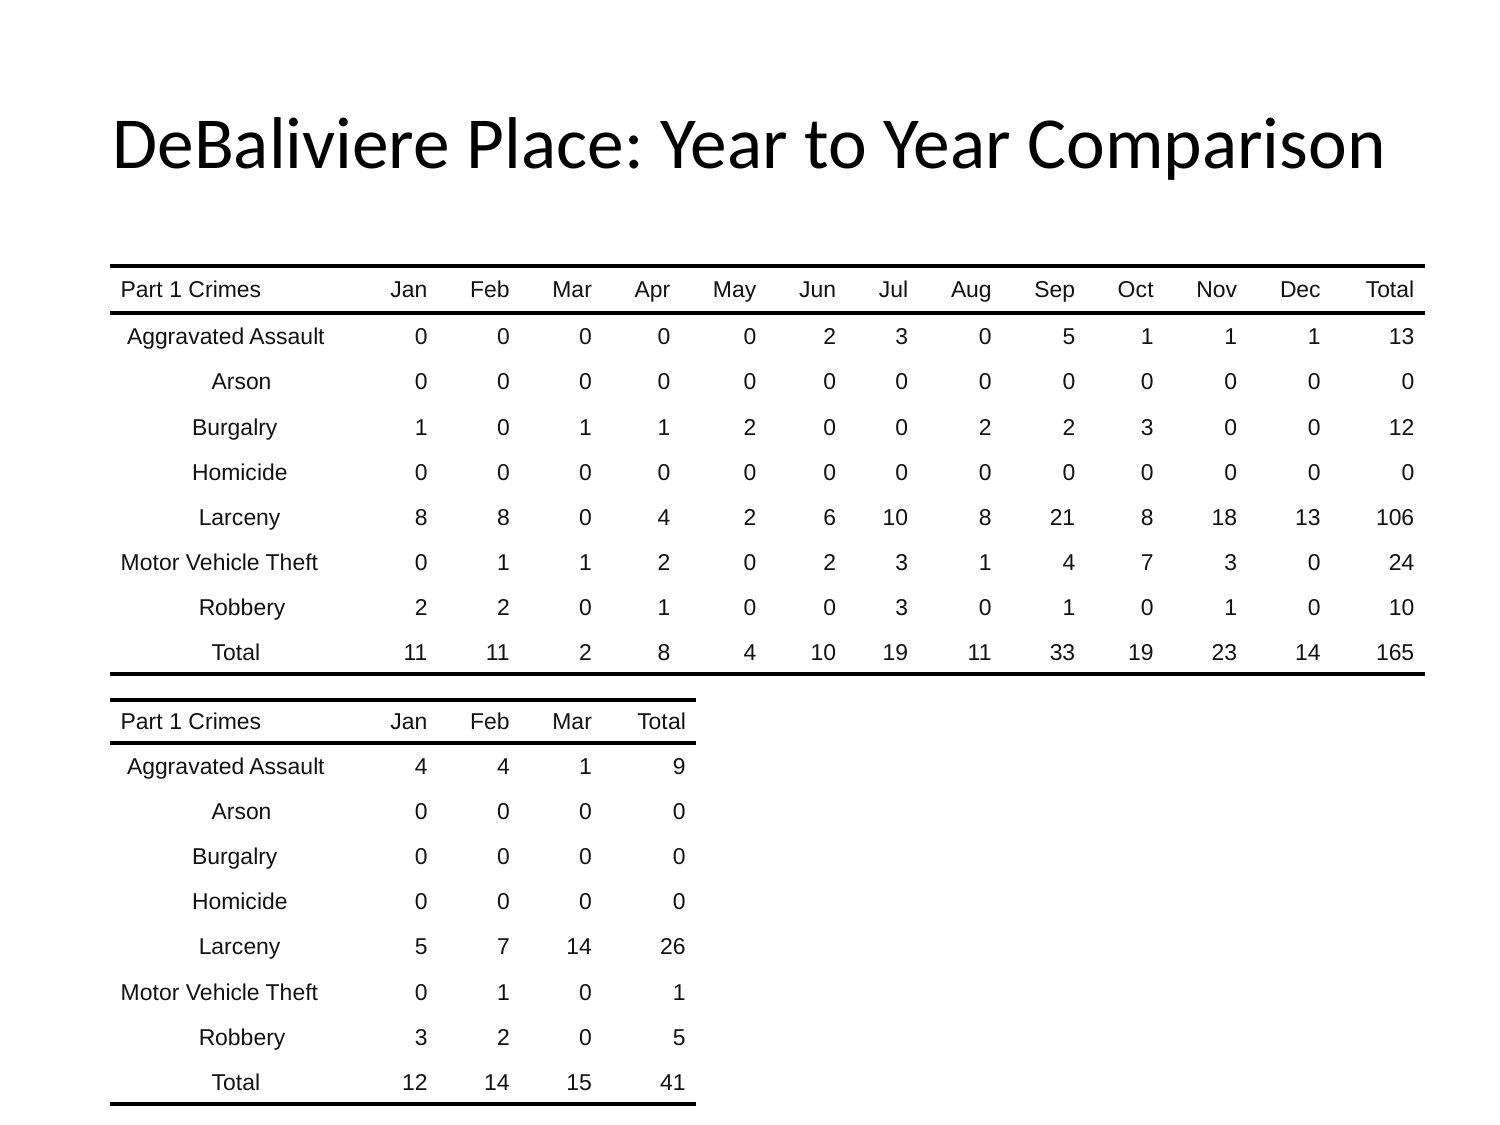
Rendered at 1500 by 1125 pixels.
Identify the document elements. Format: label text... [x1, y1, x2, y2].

table_cell 7 [1086, 541, 1164, 584]
table_cell 0 [1086, 584, 1164, 631]
table_cell 1 [358, 403, 438, 451]
table_cell 0 [358, 833, 438, 881]
table_cell 15 [520, 1061, 602, 1102]
table_cell 1 [520, 541, 602, 584]
table_cell 3 [846, 315, 919, 361]
table_cell 0 [919, 315, 1002, 361]
table_cell Total [110, 1061, 358, 1102]
table_cell 1 [602, 403, 681, 451]
table_cell 1 [602, 971, 696, 1014]
table_cell 0 [358, 790, 438, 833]
table_cell 8 [919, 494, 1002, 541]
table_cell 0 [520, 790, 602, 833]
table_cell 0 [846, 451, 919, 494]
table_cell 0 [438, 361, 520, 403]
table_cell 0 [602, 315, 681, 361]
table_header Nov [1164, 268, 1247, 311]
table_cell 0 [1247, 541, 1331, 584]
table_header Sep [1002, 268, 1086, 311]
table_cell 4 [681, 631, 767, 672]
table_cell 0 [919, 584, 1002, 631]
table_cell 0 [358, 315, 438, 361]
table_cell 0 [767, 584, 846, 631]
table_cell 1 [1247, 315, 1331, 361]
table_cell 8 [602, 631, 681, 672]
table_cell 19 [846, 631, 919, 672]
table_cell Aggravated Assault [110, 315, 358, 361]
table_header Jun [767, 268, 846, 311]
table_cell 41 [602, 1061, 696, 1102]
table_header Total [1331, 268, 1425, 311]
table_cell 0 [1164, 361, 1247, 403]
table_cell 1 [520, 745, 602, 790]
table_cell 0 [520, 584, 602, 631]
table_header Apr [602, 268, 681, 311]
table_cell 2 [1002, 403, 1086, 451]
table_cell 14 [438, 1061, 520, 1102]
table_cell 8 [438, 494, 520, 541]
table_cell 10 [1331, 584, 1425, 631]
table_cell Arson [110, 361, 358, 403]
table_cell 11 [358, 631, 438, 672]
table_cell 0 [358, 361, 438, 403]
table_header Jul [846, 268, 919, 311]
table_cell 1 [602, 584, 681, 631]
table_cell Larceny [110, 494, 358, 541]
table_header Feb [438, 702, 520, 741]
table_cell 0 [358, 881, 438, 923]
table_header Dec [1247, 268, 1331, 311]
table_cell 14 [520, 923, 602, 971]
table_cell Arson [110, 790, 358, 833]
table_cell 1 [1086, 315, 1164, 361]
table_cell 2 [681, 494, 767, 541]
title DeBaliviere Place: Year to Year Comparison [75, 45, 1425, 233]
table_cell 0 [846, 361, 919, 403]
table_cell 0 [1164, 403, 1247, 451]
table_cell 1 [919, 541, 1002, 584]
table_cell 0 [767, 361, 846, 403]
table_cell 0 [919, 451, 1002, 494]
table_cell Larceny [110, 923, 358, 971]
table_cell 0 [767, 403, 846, 451]
table_cell 0 [520, 833, 602, 881]
table_header Aug [919, 268, 1002, 311]
table_cell 0 [602, 451, 681, 494]
table_cell 0 [602, 790, 696, 833]
table_cell 2 [919, 403, 1002, 451]
table_cell 4 [358, 745, 438, 790]
table_cell Homicide [110, 451, 358, 494]
table_cell 0 [681, 315, 767, 361]
table_cell 24 [1331, 541, 1425, 584]
table_cell Robbery [110, 584, 358, 631]
table_cell 0 [1002, 451, 1086, 494]
table_header Oct [1086, 268, 1164, 311]
table_cell 0 [438, 881, 520, 923]
table_cell 0 [1331, 451, 1425, 494]
table_cell 10 [767, 631, 846, 672]
table_cell 4 [438, 745, 520, 790]
table_cell 12 [1331, 403, 1425, 451]
table_header Part 1 Crimes [110, 268, 358, 311]
table_cell 2 [438, 584, 520, 631]
table_cell 6 [767, 494, 846, 541]
table_cell 8 [1086, 494, 1164, 541]
table_cell 0 [438, 833, 520, 881]
table_cell 0 [438, 403, 520, 451]
table_header Total [602, 702, 696, 741]
table_cell Aggravated Assault [110, 745, 358, 790]
table_cell 0 [1164, 451, 1247, 494]
table_cell 0 [1247, 584, 1331, 631]
table_header Mar [520, 268, 602, 311]
table_cell 19 [1086, 631, 1164, 672]
table_cell 0 [438, 451, 520, 494]
table_cell 0 [358, 541, 438, 584]
table_cell 0 [1002, 361, 1086, 403]
table_cell 1 [438, 541, 520, 584]
table_header Jan [358, 702, 438, 741]
table_cell 8 [358, 494, 438, 541]
table_cell 2 [520, 631, 602, 672]
table_cell 7 [438, 923, 520, 971]
table_header Part 1 Crimes [110, 702, 358, 741]
table_cell 13 [1331, 315, 1425, 361]
table_cell 4 [602, 494, 681, 541]
table_cell 0 [520, 361, 602, 403]
table_cell 0 [520, 451, 602, 494]
table_cell 0 [520, 971, 602, 1014]
table_cell 0 [602, 833, 696, 881]
table_cell Total [110, 631, 358, 672]
table_cell 0 [919, 361, 1002, 403]
table_cell 0 [681, 541, 767, 584]
table_cell Motor Vehicle Theft [110, 971, 358, 1014]
table_cell Motor Vehicle Theft [110, 541, 358, 584]
table_cell 0 [1247, 403, 1331, 451]
table_cell 0 [520, 881, 602, 923]
table_cell 2 [438, 1014, 520, 1061]
table_cell 5 [1002, 315, 1086, 361]
table_cell 1 [1002, 584, 1086, 631]
table_cell 0 [767, 451, 846, 494]
table_cell 4 [1002, 541, 1086, 584]
table_cell 1 [438, 971, 520, 1014]
table_cell 13 [1247, 494, 1331, 541]
table_cell 21 [1002, 494, 1086, 541]
table_cell 0 [1247, 451, 1331, 494]
table_cell 9 [602, 745, 696, 790]
table_cell 0 [602, 361, 681, 403]
table_cell 3 [1086, 403, 1164, 451]
table_cell 1 [520, 403, 602, 451]
table_header Feb [438, 268, 520, 311]
table_cell 0 [520, 494, 602, 541]
table_cell 3 [1164, 541, 1247, 584]
table_cell 0 [681, 584, 767, 631]
table_cell 0 [1086, 451, 1164, 494]
table_cell 1 [1164, 584, 1247, 631]
table_cell 3 [846, 584, 919, 631]
table_cell 14 [1247, 631, 1331, 672]
table_cell 3 [846, 541, 919, 584]
table_cell 0 [1247, 361, 1331, 403]
table_header Jan [358, 268, 438, 311]
table_cell Burgalry [110, 403, 358, 451]
table_cell 0 [1086, 361, 1164, 403]
table_cell Burgalry [110, 833, 358, 881]
table_cell 3 [358, 1014, 438, 1061]
table_cell 106 [1331, 494, 1425, 541]
table_cell 165 [1331, 631, 1425, 672]
table_cell 0 [681, 361, 767, 403]
table_cell 33 [1002, 631, 1086, 672]
table_cell 2 [358, 584, 438, 631]
table_cell 2 [602, 541, 681, 584]
table_cell 2 [681, 403, 767, 451]
table_cell 0 [358, 971, 438, 1014]
table_cell 2 [767, 315, 846, 361]
table_cell 23 [1164, 631, 1247, 672]
table_cell 0 [1331, 361, 1425, 403]
table_cell 18 [1164, 494, 1247, 541]
table_cell 0 [438, 315, 520, 361]
table_cell 0 [602, 881, 696, 923]
table_cell 2 [767, 541, 846, 584]
table_cell 0 [520, 315, 602, 361]
table_cell 10 [846, 494, 919, 541]
table_header May [681, 268, 767, 311]
table_cell 26 [602, 923, 696, 971]
table_cell 1 [1164, 315, 1247, 361]
table_cell Homicide [110, 881, 358, 923]
table_cell 0 [438, 790, 520, 833]
table_cell 5 [358, 923, 438, 971]
table_cell Robbery [110, 1014, 358, 1061]
table_header Mar [520, 702, 602, 741]
table_cell 11 [919, 631, 1002, 672]
table_cell 0 [520, 1014, 602, 1061]
table_cell 5 [602, 1014, 696, 1061]
table_cell 12 [358, 1061, 438, 1102]
table_cell 0 [846, 403, 919, 451]
table_cell 0 [681, 451, 767, 494]
table_cell 11 [438, 631, 520, 672]
table_cell 0 [358, 451, 438, 494]
